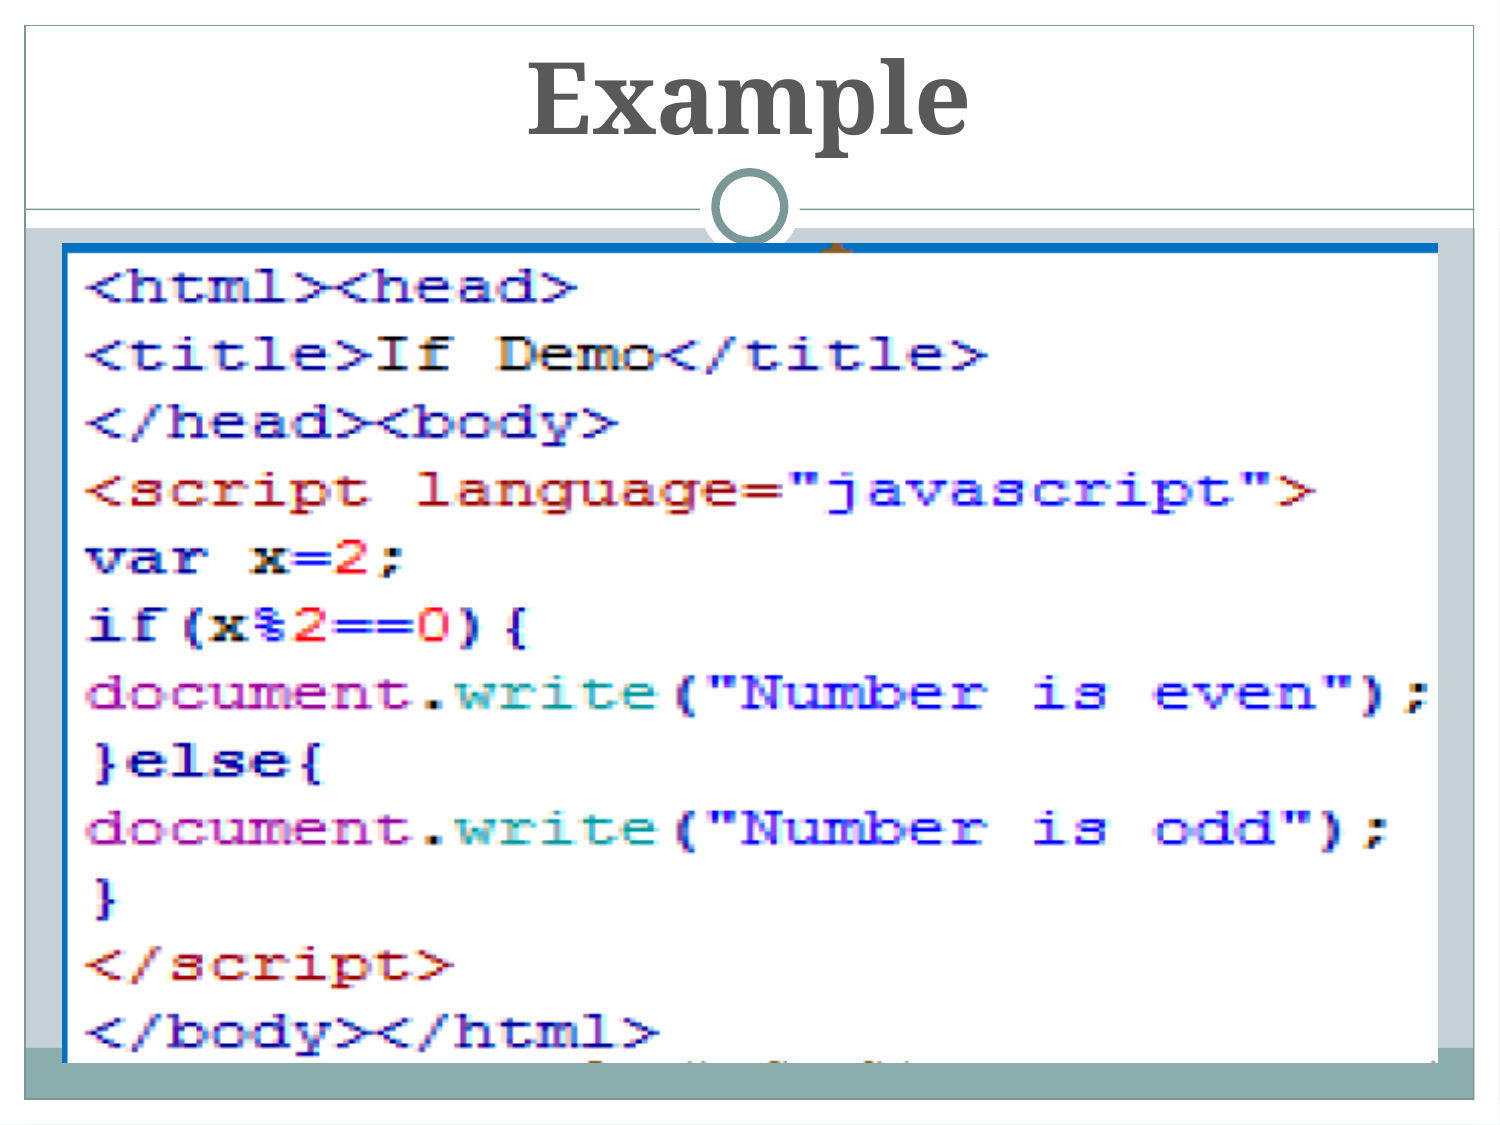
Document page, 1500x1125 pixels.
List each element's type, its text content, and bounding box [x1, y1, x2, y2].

picture [62, 243, 1438, 1063]
text_box Example [49, 37, 1450, 162]
